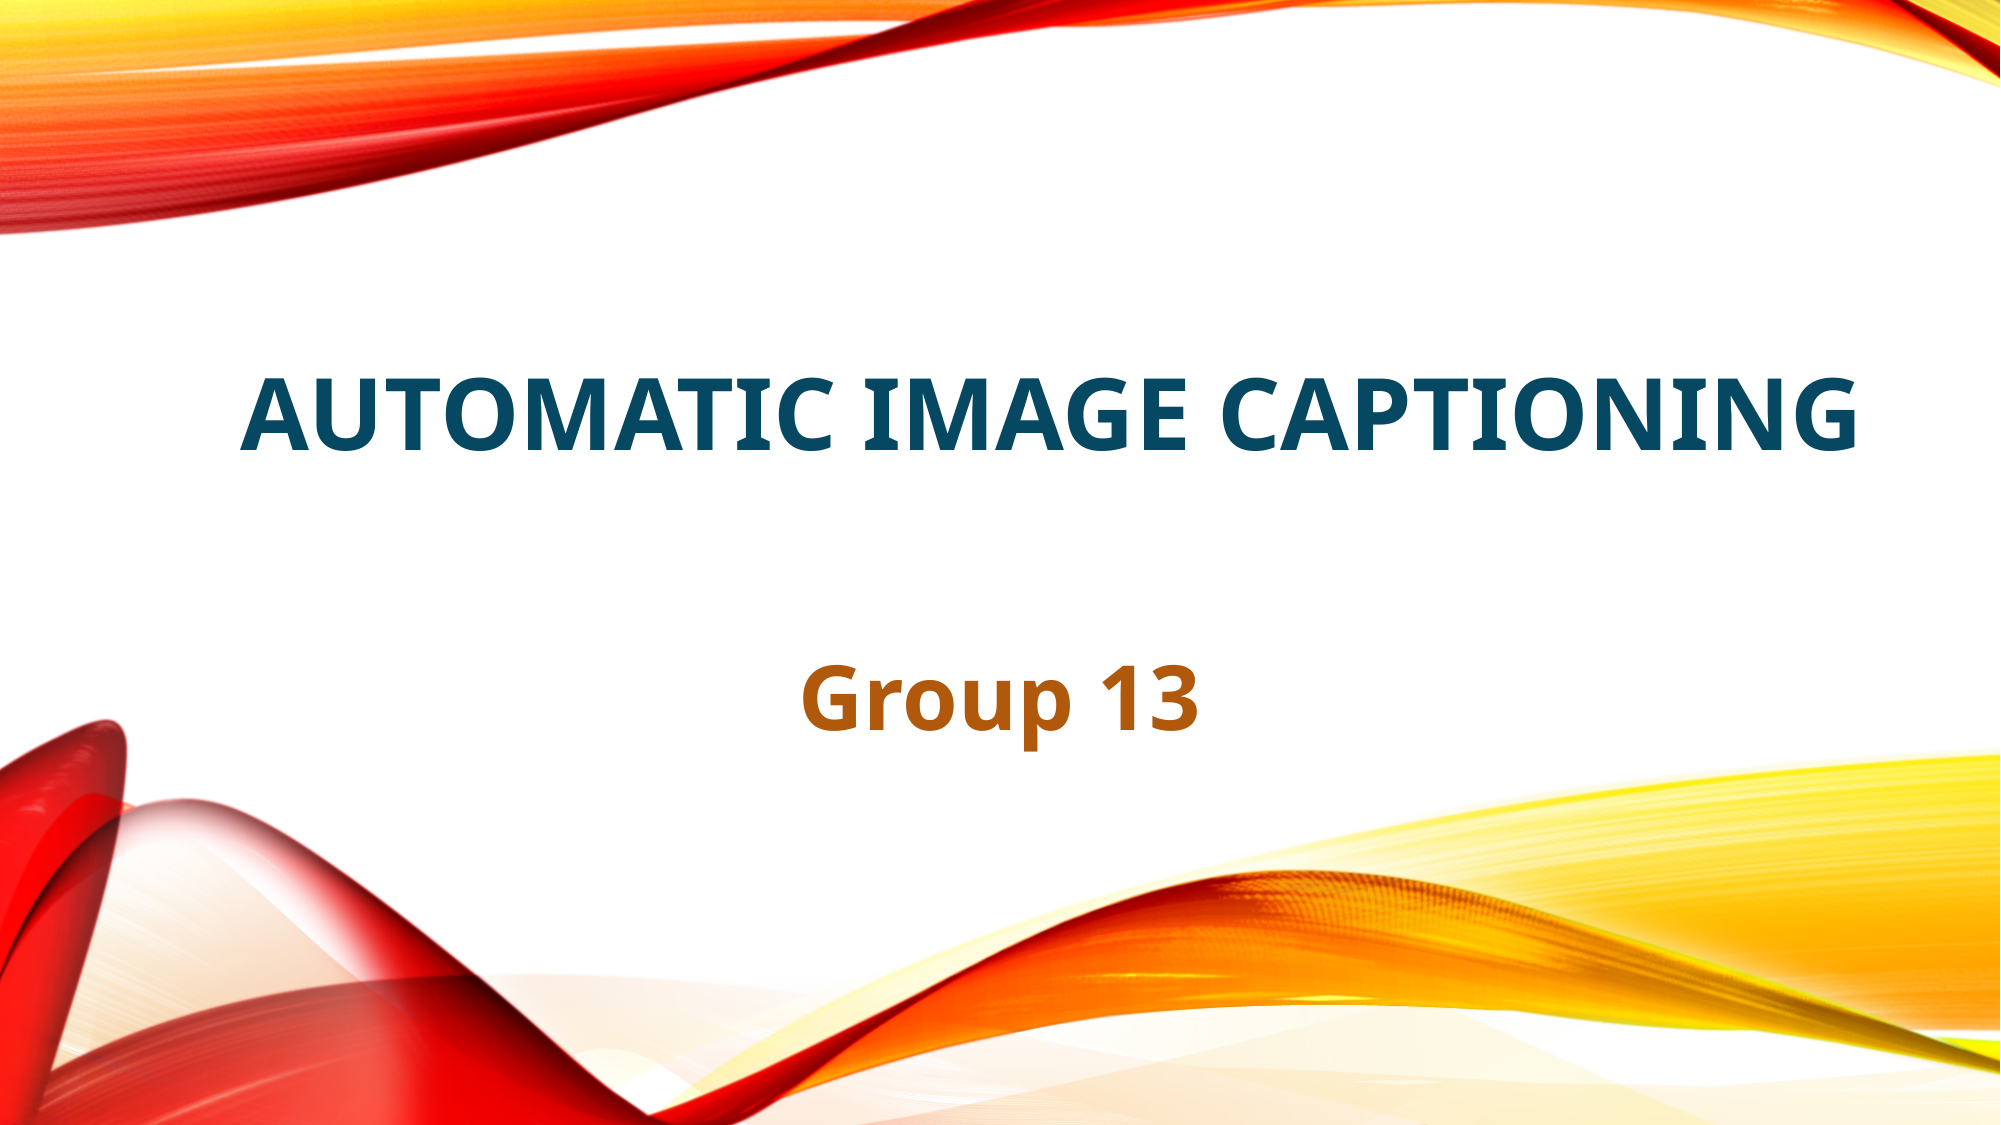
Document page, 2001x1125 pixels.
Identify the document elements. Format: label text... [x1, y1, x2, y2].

picture [0, 0, 2000, 237]
title Automatic Image Captioning [225, 180, 1956, 480]
picture [0, 717, 2000, 1125]
subtitle Group 13 [225, 645, 1775, 758]
